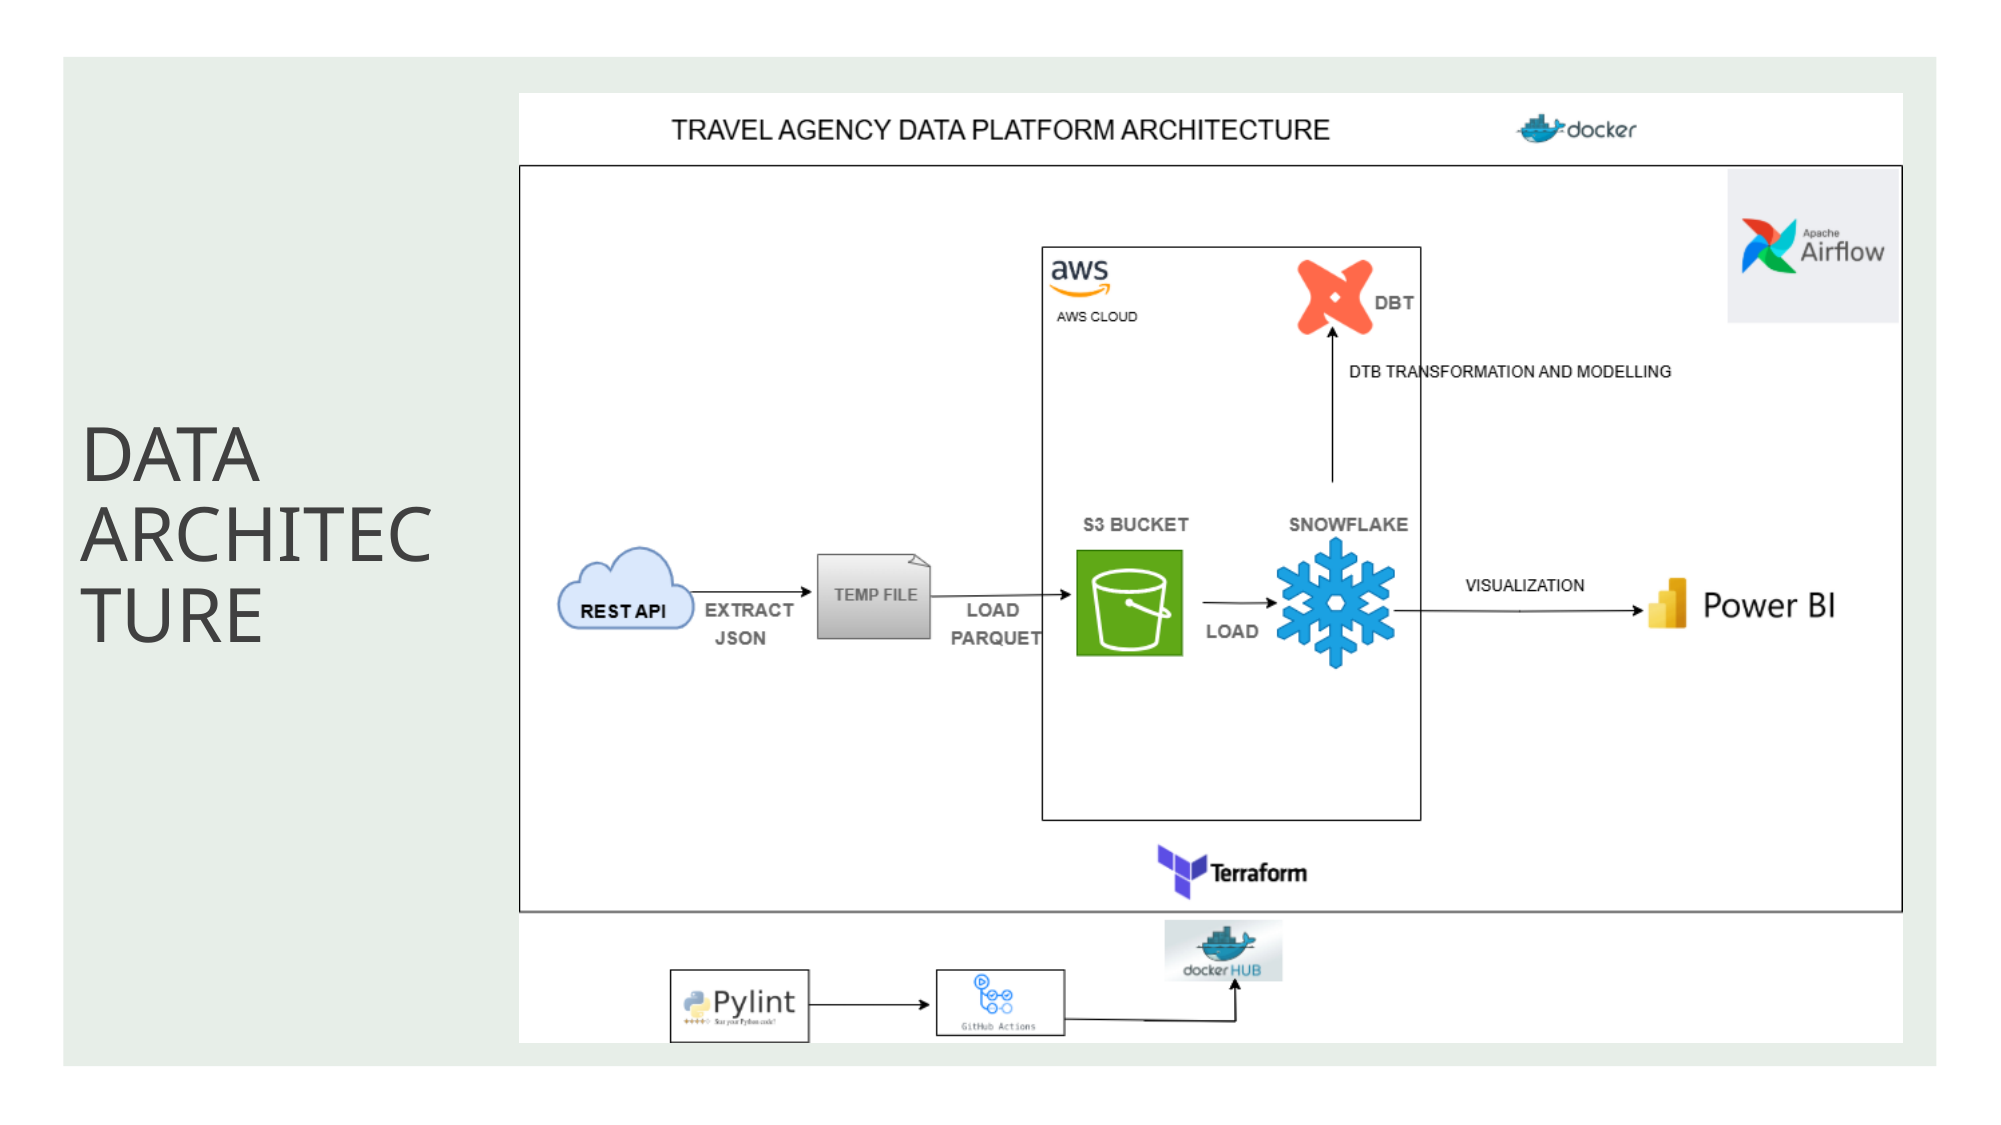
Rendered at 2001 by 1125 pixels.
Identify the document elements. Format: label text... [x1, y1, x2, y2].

picture [519, 93, 1903, 1043]
title DATA ARCHITECTURE [65, 125, 488, 951]
